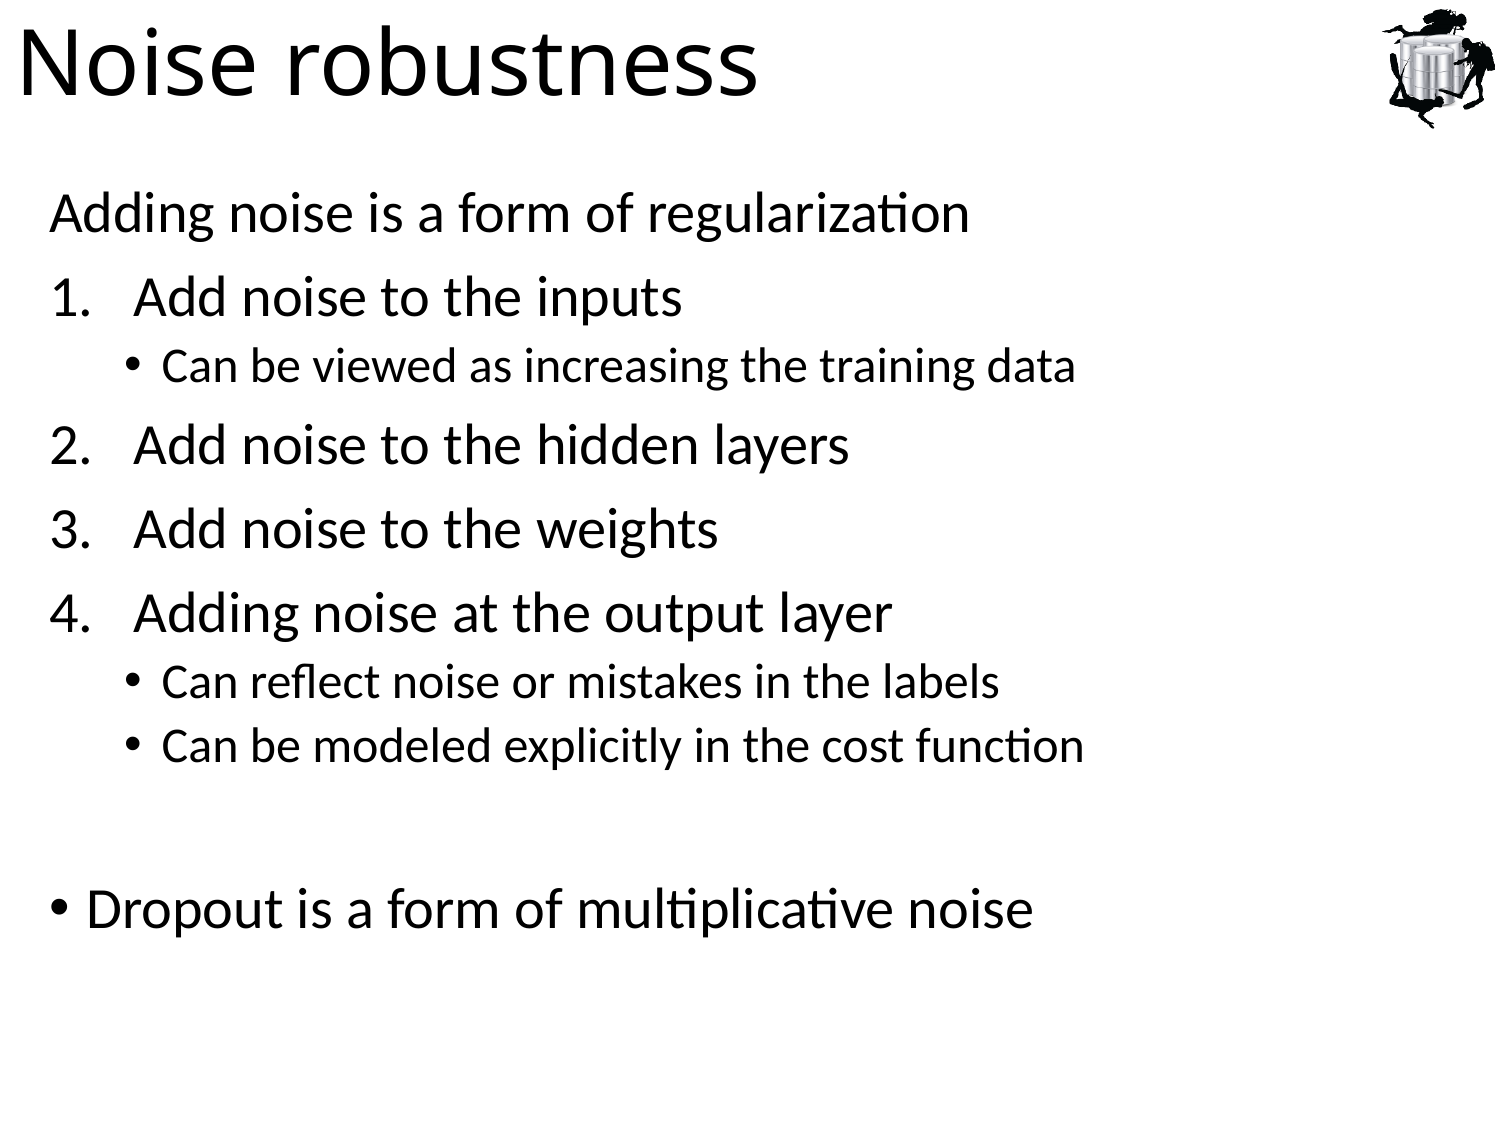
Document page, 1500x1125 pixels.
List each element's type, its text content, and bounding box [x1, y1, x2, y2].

picture [1377, 5, 1498, 131]
title Noise robustness [0, 0, 1377, 131]
list Adding noise is a form of regularization Add noise to the inputs Can be viewed as increasing the training data Add noise to the hidden layers Add noise to the weights Adding noise at the output layer Can reflect noise or mistakes in the labels Can be modeled explicitly in the cost function Dropout is a form of multiplicative noise [34, 174, 1482, 1014]
